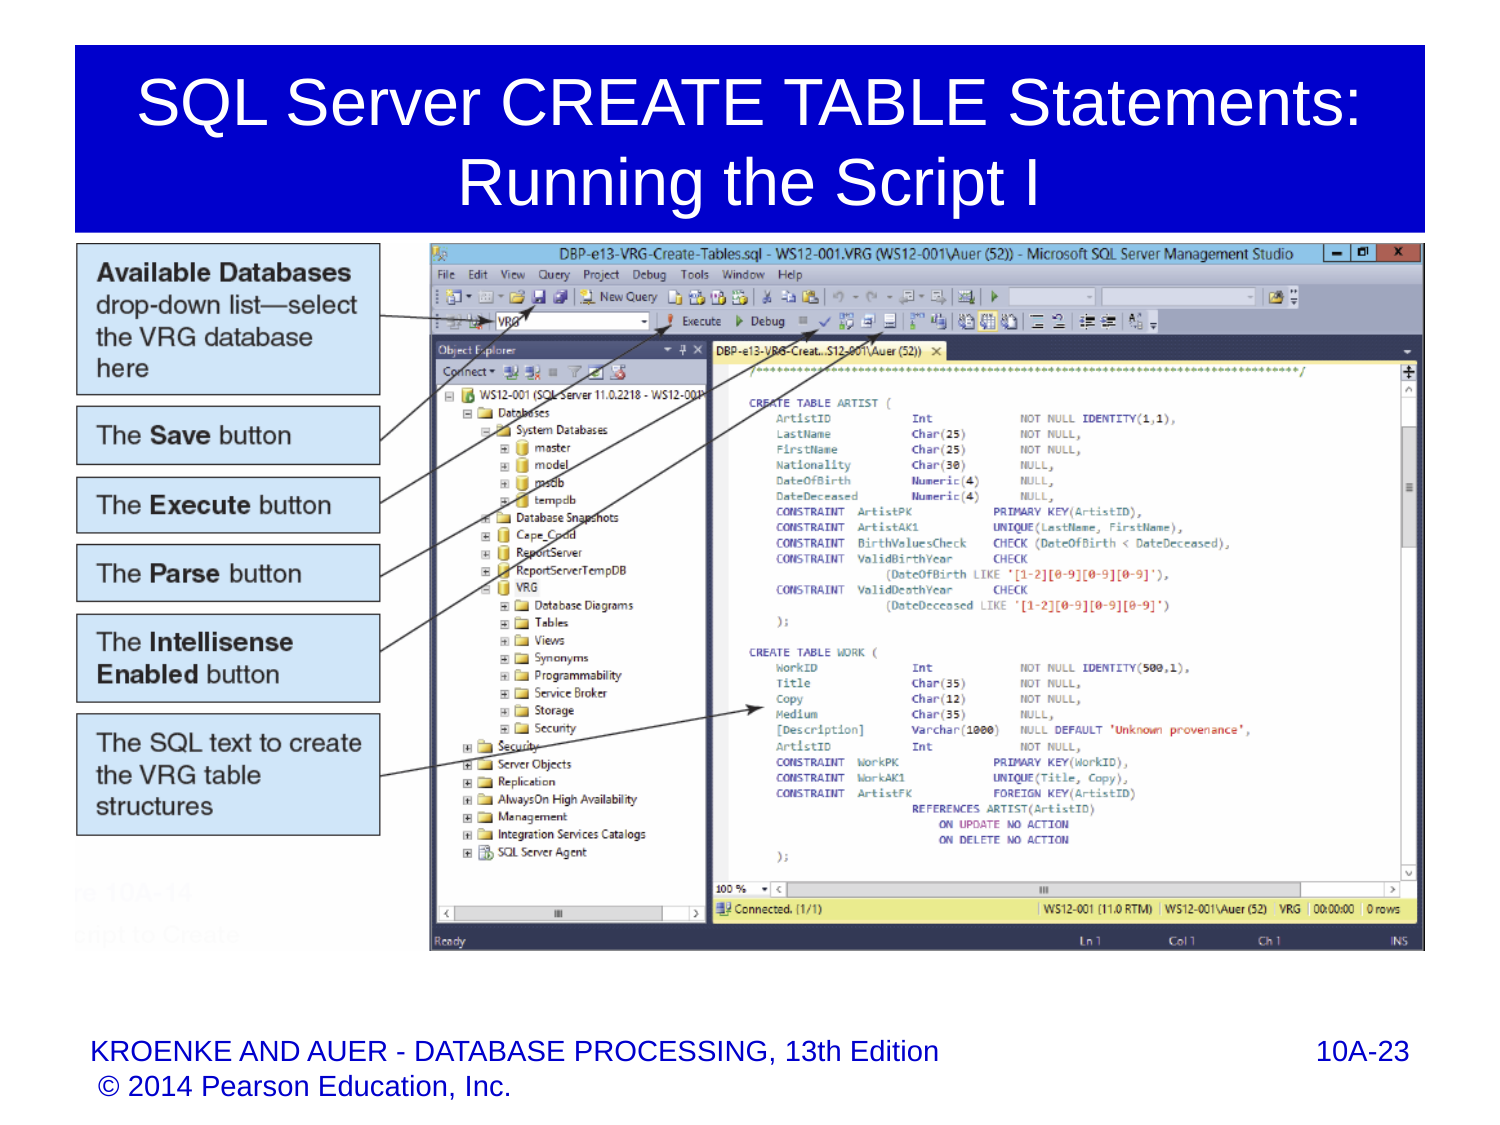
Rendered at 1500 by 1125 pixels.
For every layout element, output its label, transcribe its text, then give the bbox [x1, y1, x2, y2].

title SQL Server CREATE TABLE Statements: Running the Script I [75, 45, 1425, 233]
slide_number 10A-23 [1074, 1024, 1426, 1103]
footer KROENKE AND AUER - DATABASE PROCESSING, 13th Edition © 2014 Pearson Education, Inc. [74, 1024, 963, 1104]
picture [74, 243, 1426, 951]
